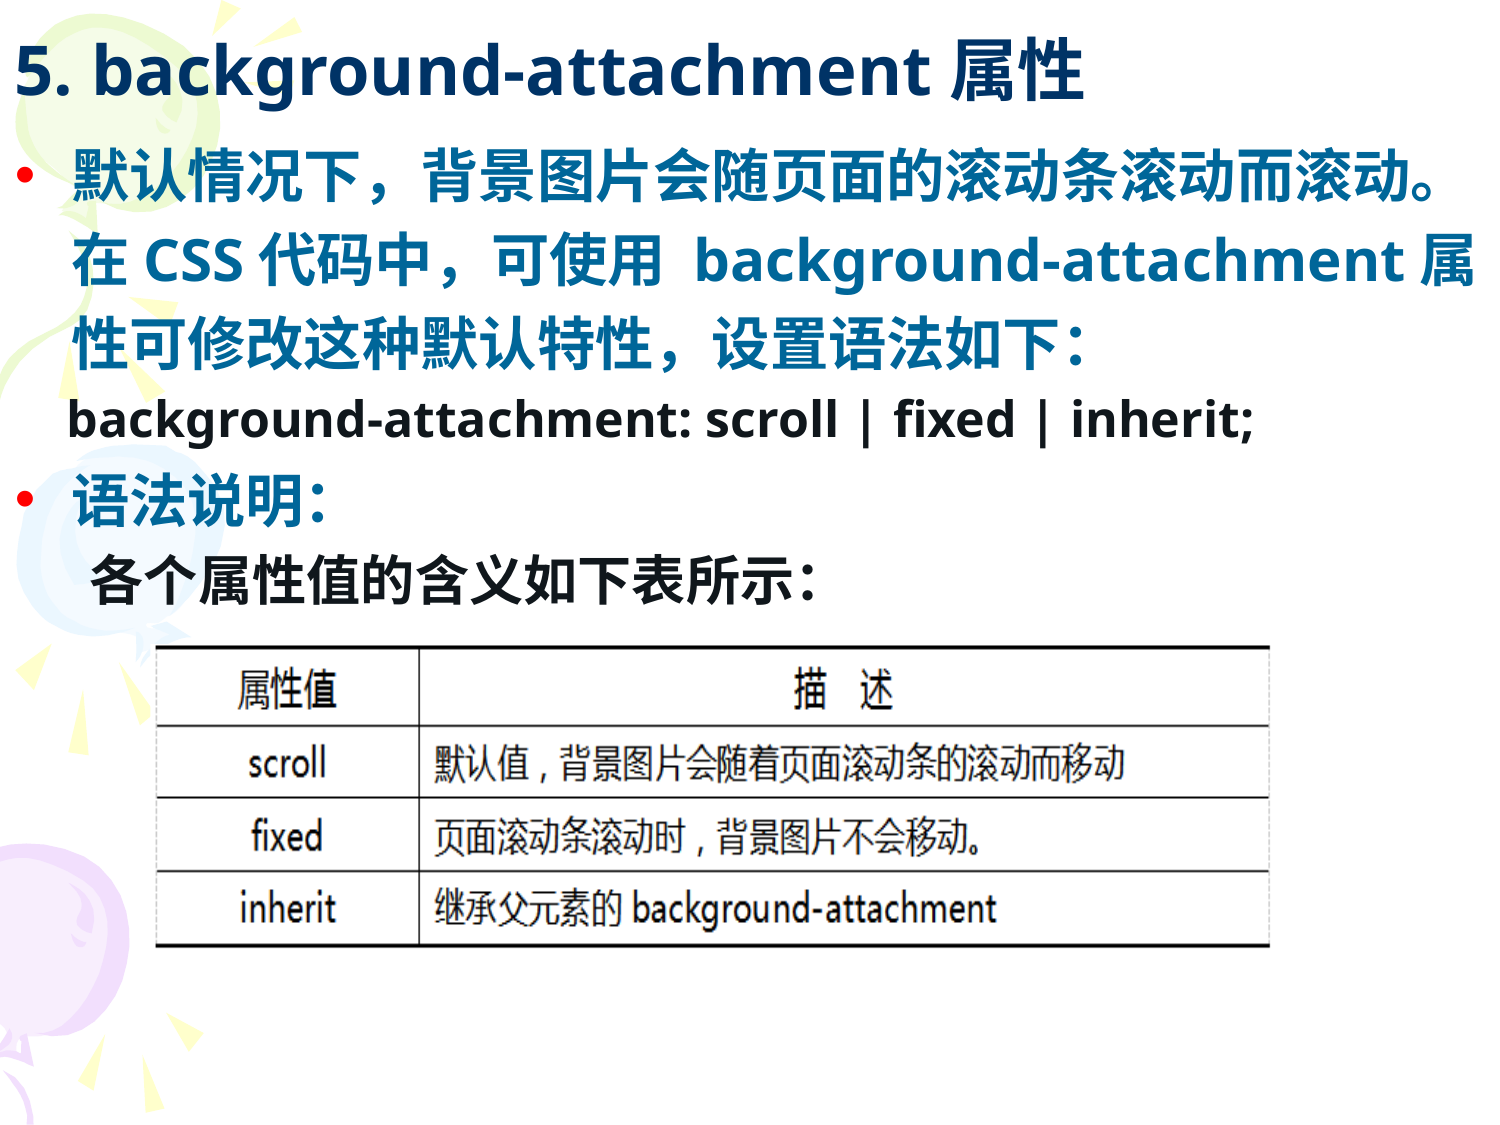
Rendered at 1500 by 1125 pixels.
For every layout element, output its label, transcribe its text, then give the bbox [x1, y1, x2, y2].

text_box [150, 644, 1276, 952]
title 5. background-attachment属性 [0, 0, 1426, 117]
list 默认情况下，背景图片会随页面的滚动条滚动而滚动。在CSS代码中，可使用 background-attachment属性可修改这种默认特性，设置语法如下： background-attachment: scroll | fixed | inherit; 语法说明： 各个属性值的含义如下表所示： [0, 117, 1500, 1024]
